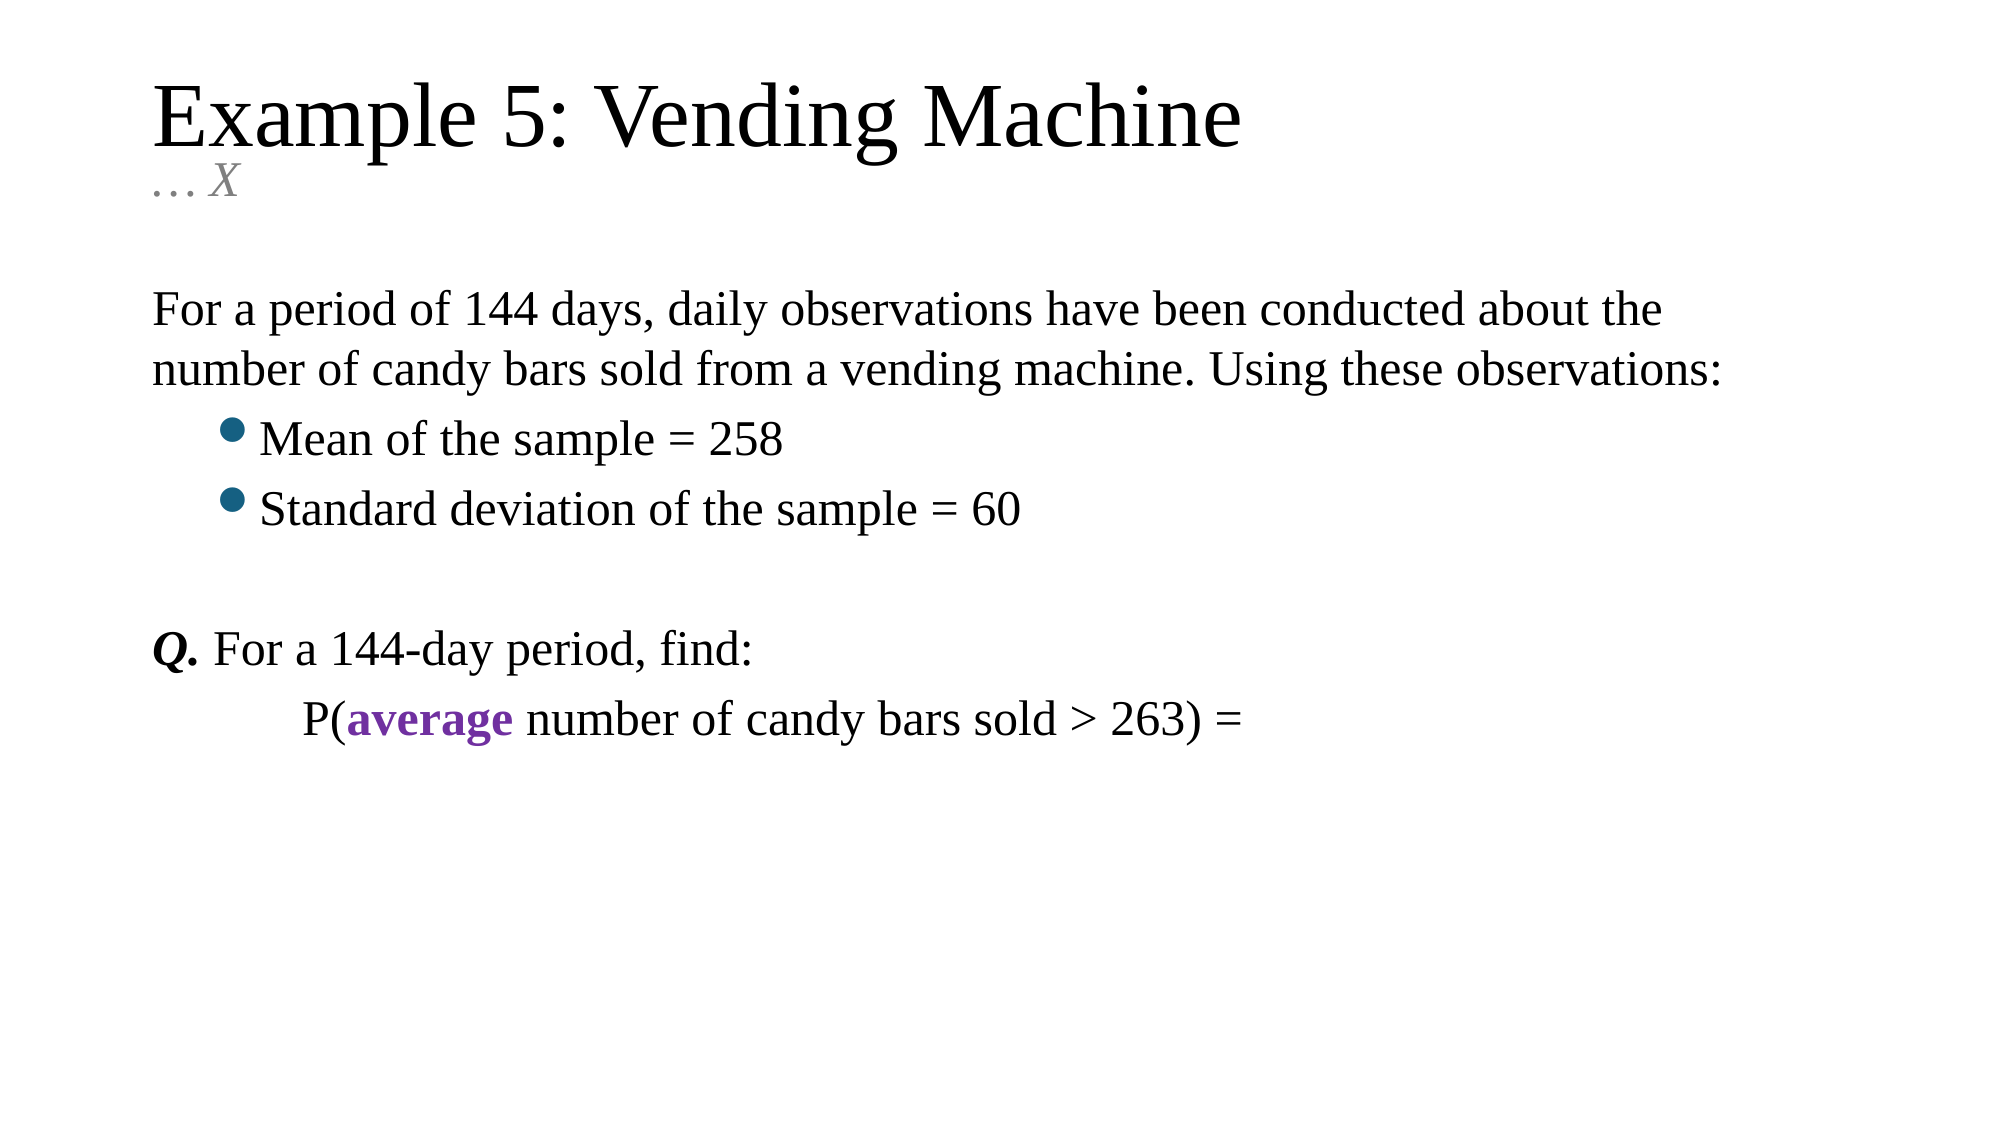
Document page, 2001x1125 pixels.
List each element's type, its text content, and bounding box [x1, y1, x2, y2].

text_box For a period of 144 days, daily observations have been conducted about the number of candy bars sold from a vending machine. Using these observations: Mean of the sample = 258 Standard deviation of the sample = 60 Q. For a 144-day period, find: P(average number of candy bars sold > 263) = [137, 268, 1816, 1125]
text_box Example 5: Vending Machine [137, 59, 1863, 196]
